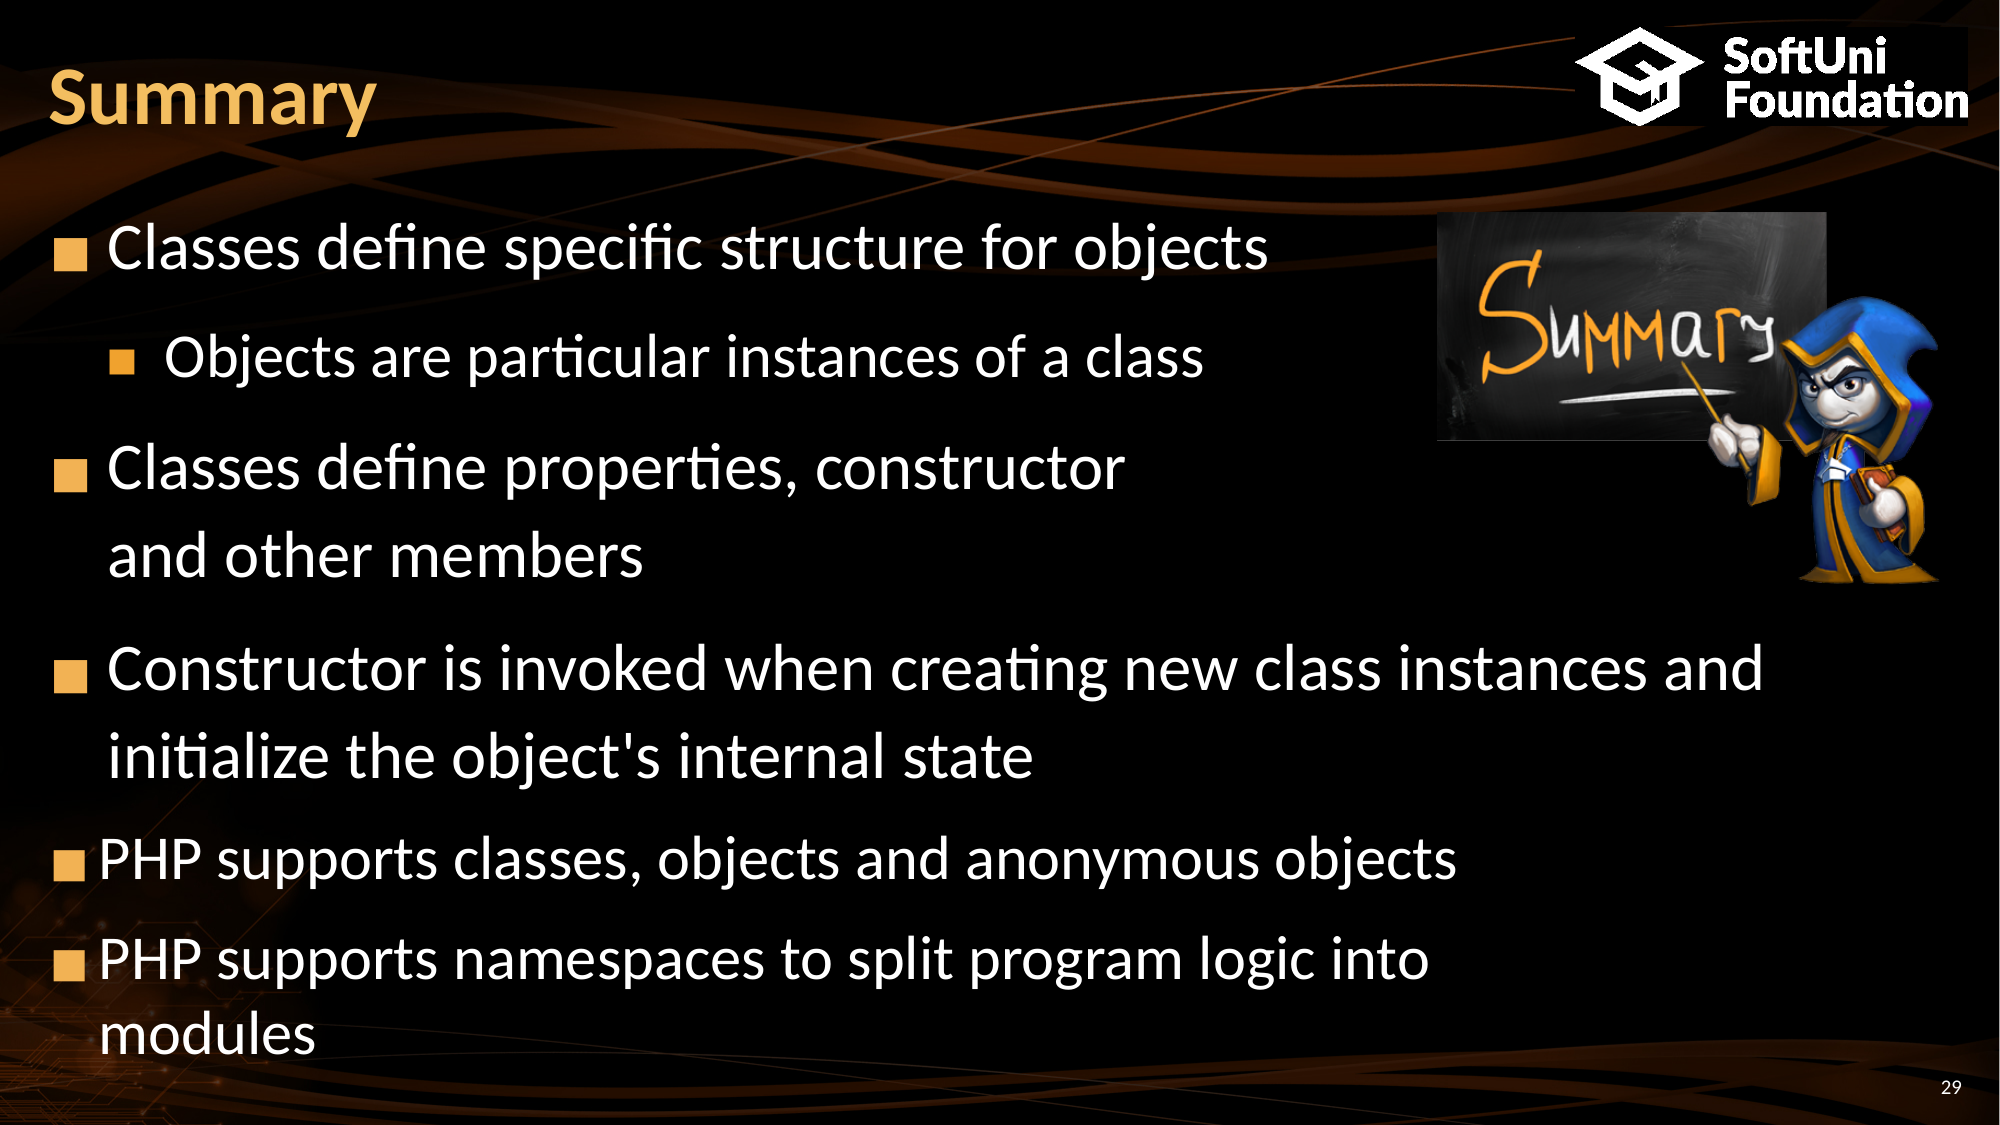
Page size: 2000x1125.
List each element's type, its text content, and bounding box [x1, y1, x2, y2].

title Summary [30, 6, 1602, 189]
picture [0, 0, 2000, 1125]
list Classes define specific structure for objects Objects are particular instances of a class Classes define properties, constructor and other members Constructor is invoked when creating new class instances and initialize the object's internal state PHP supports classes, objects and anonymous objects PHP supports namespaces to split program logic into modules [31, 188, 1968, 1103]
